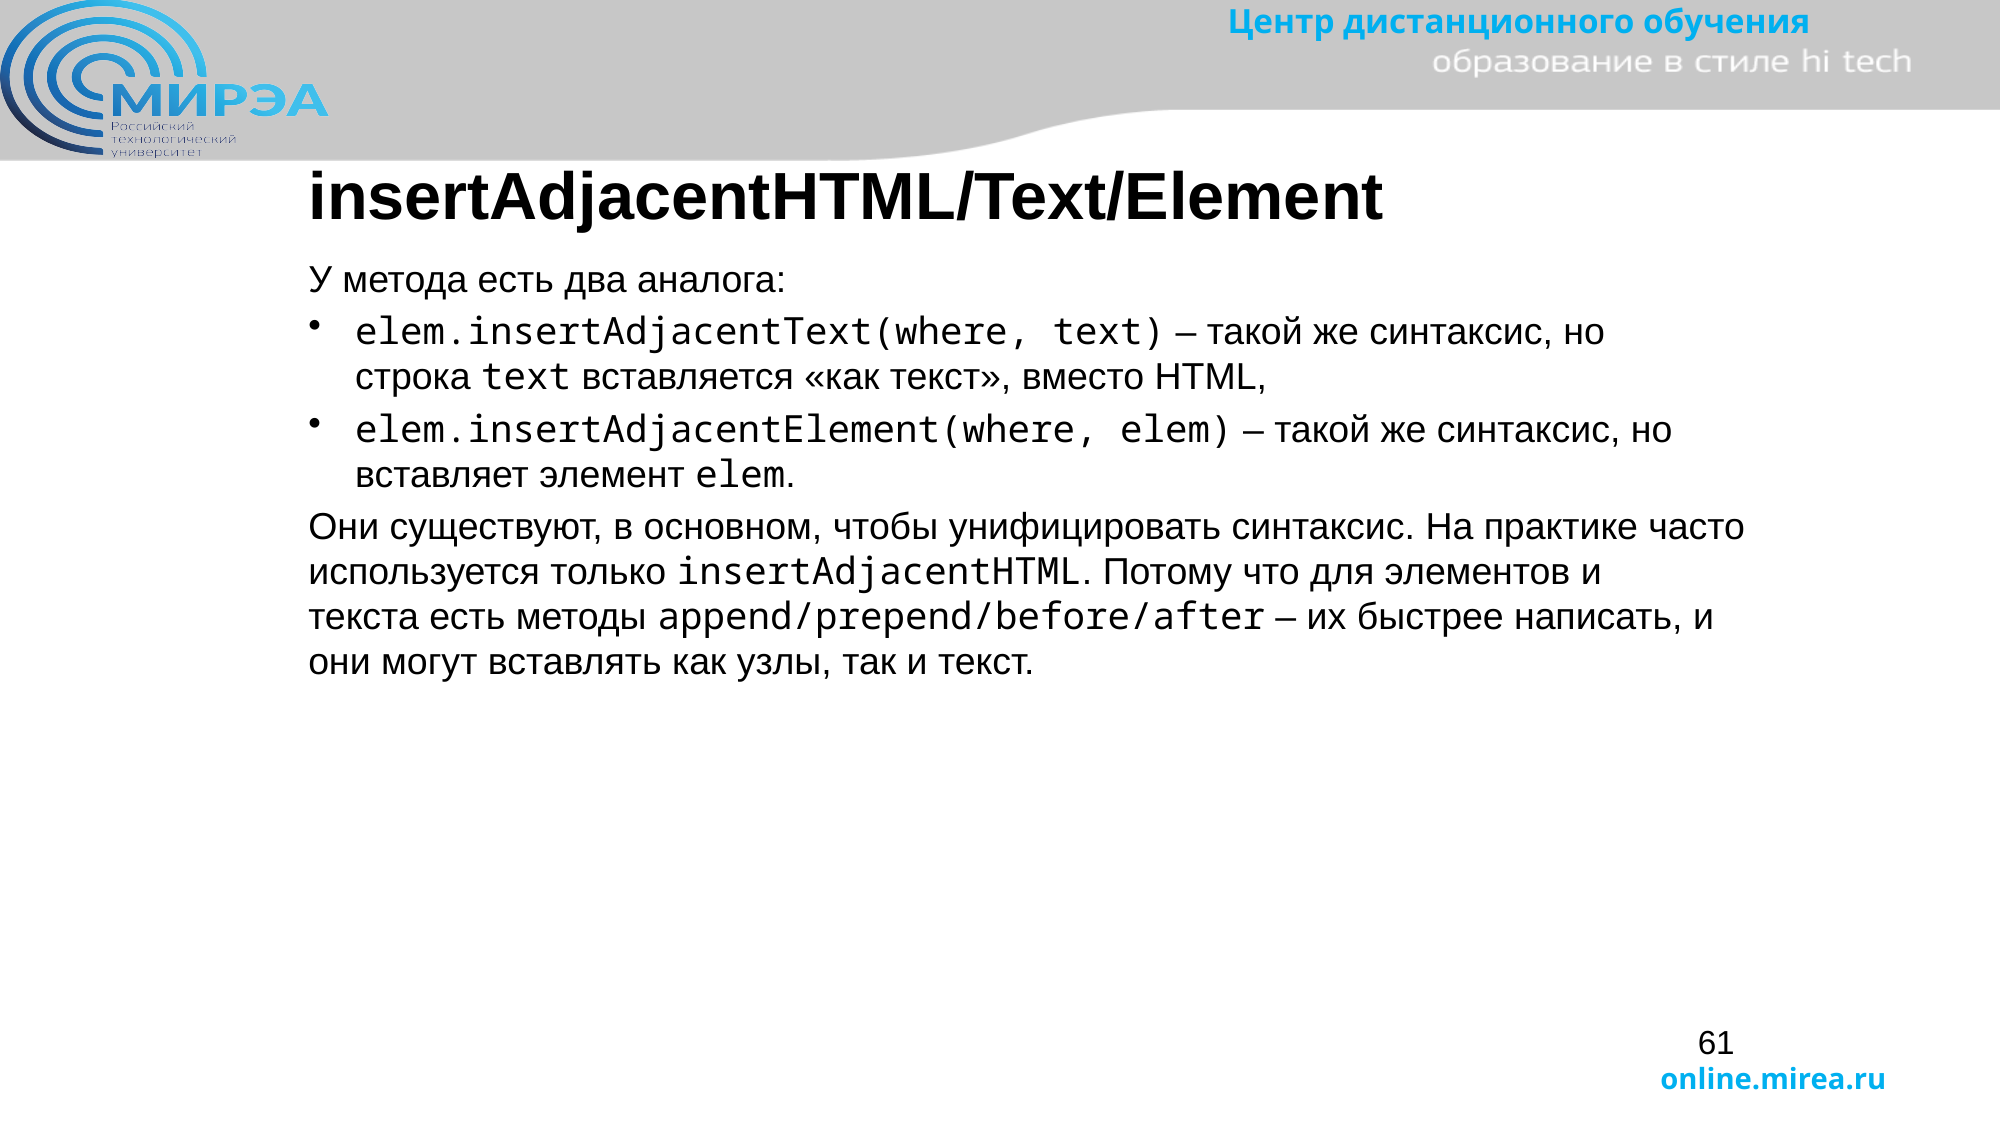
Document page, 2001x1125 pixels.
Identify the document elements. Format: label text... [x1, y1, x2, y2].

picture [0, 0, 329, 159]
text_box insertAdjacentHTML/Text/Element [293, 145, 1737, 241]
text_box У метода есть два аналога: elem.insertAdjacentText(where, text) – такой же синтаксис, но строка text вставляется «как текст», вместо HTML, elem.insertAdjacentElement(where, elem) – такой же синтаксис, но вставляет элемент elem. Они существуют, в основном, чтобы унифицировать синтаксис. На практике часто используется только insertAdjacentHTML. Потому что для элементов и текста есть методы append/prepend/before/after – их быстрее написать, и они могут вставлять как узлы, так и текст. [293, 247, 1792, 720]
text_box 61 [1400, 1013, 1750, 1058]
